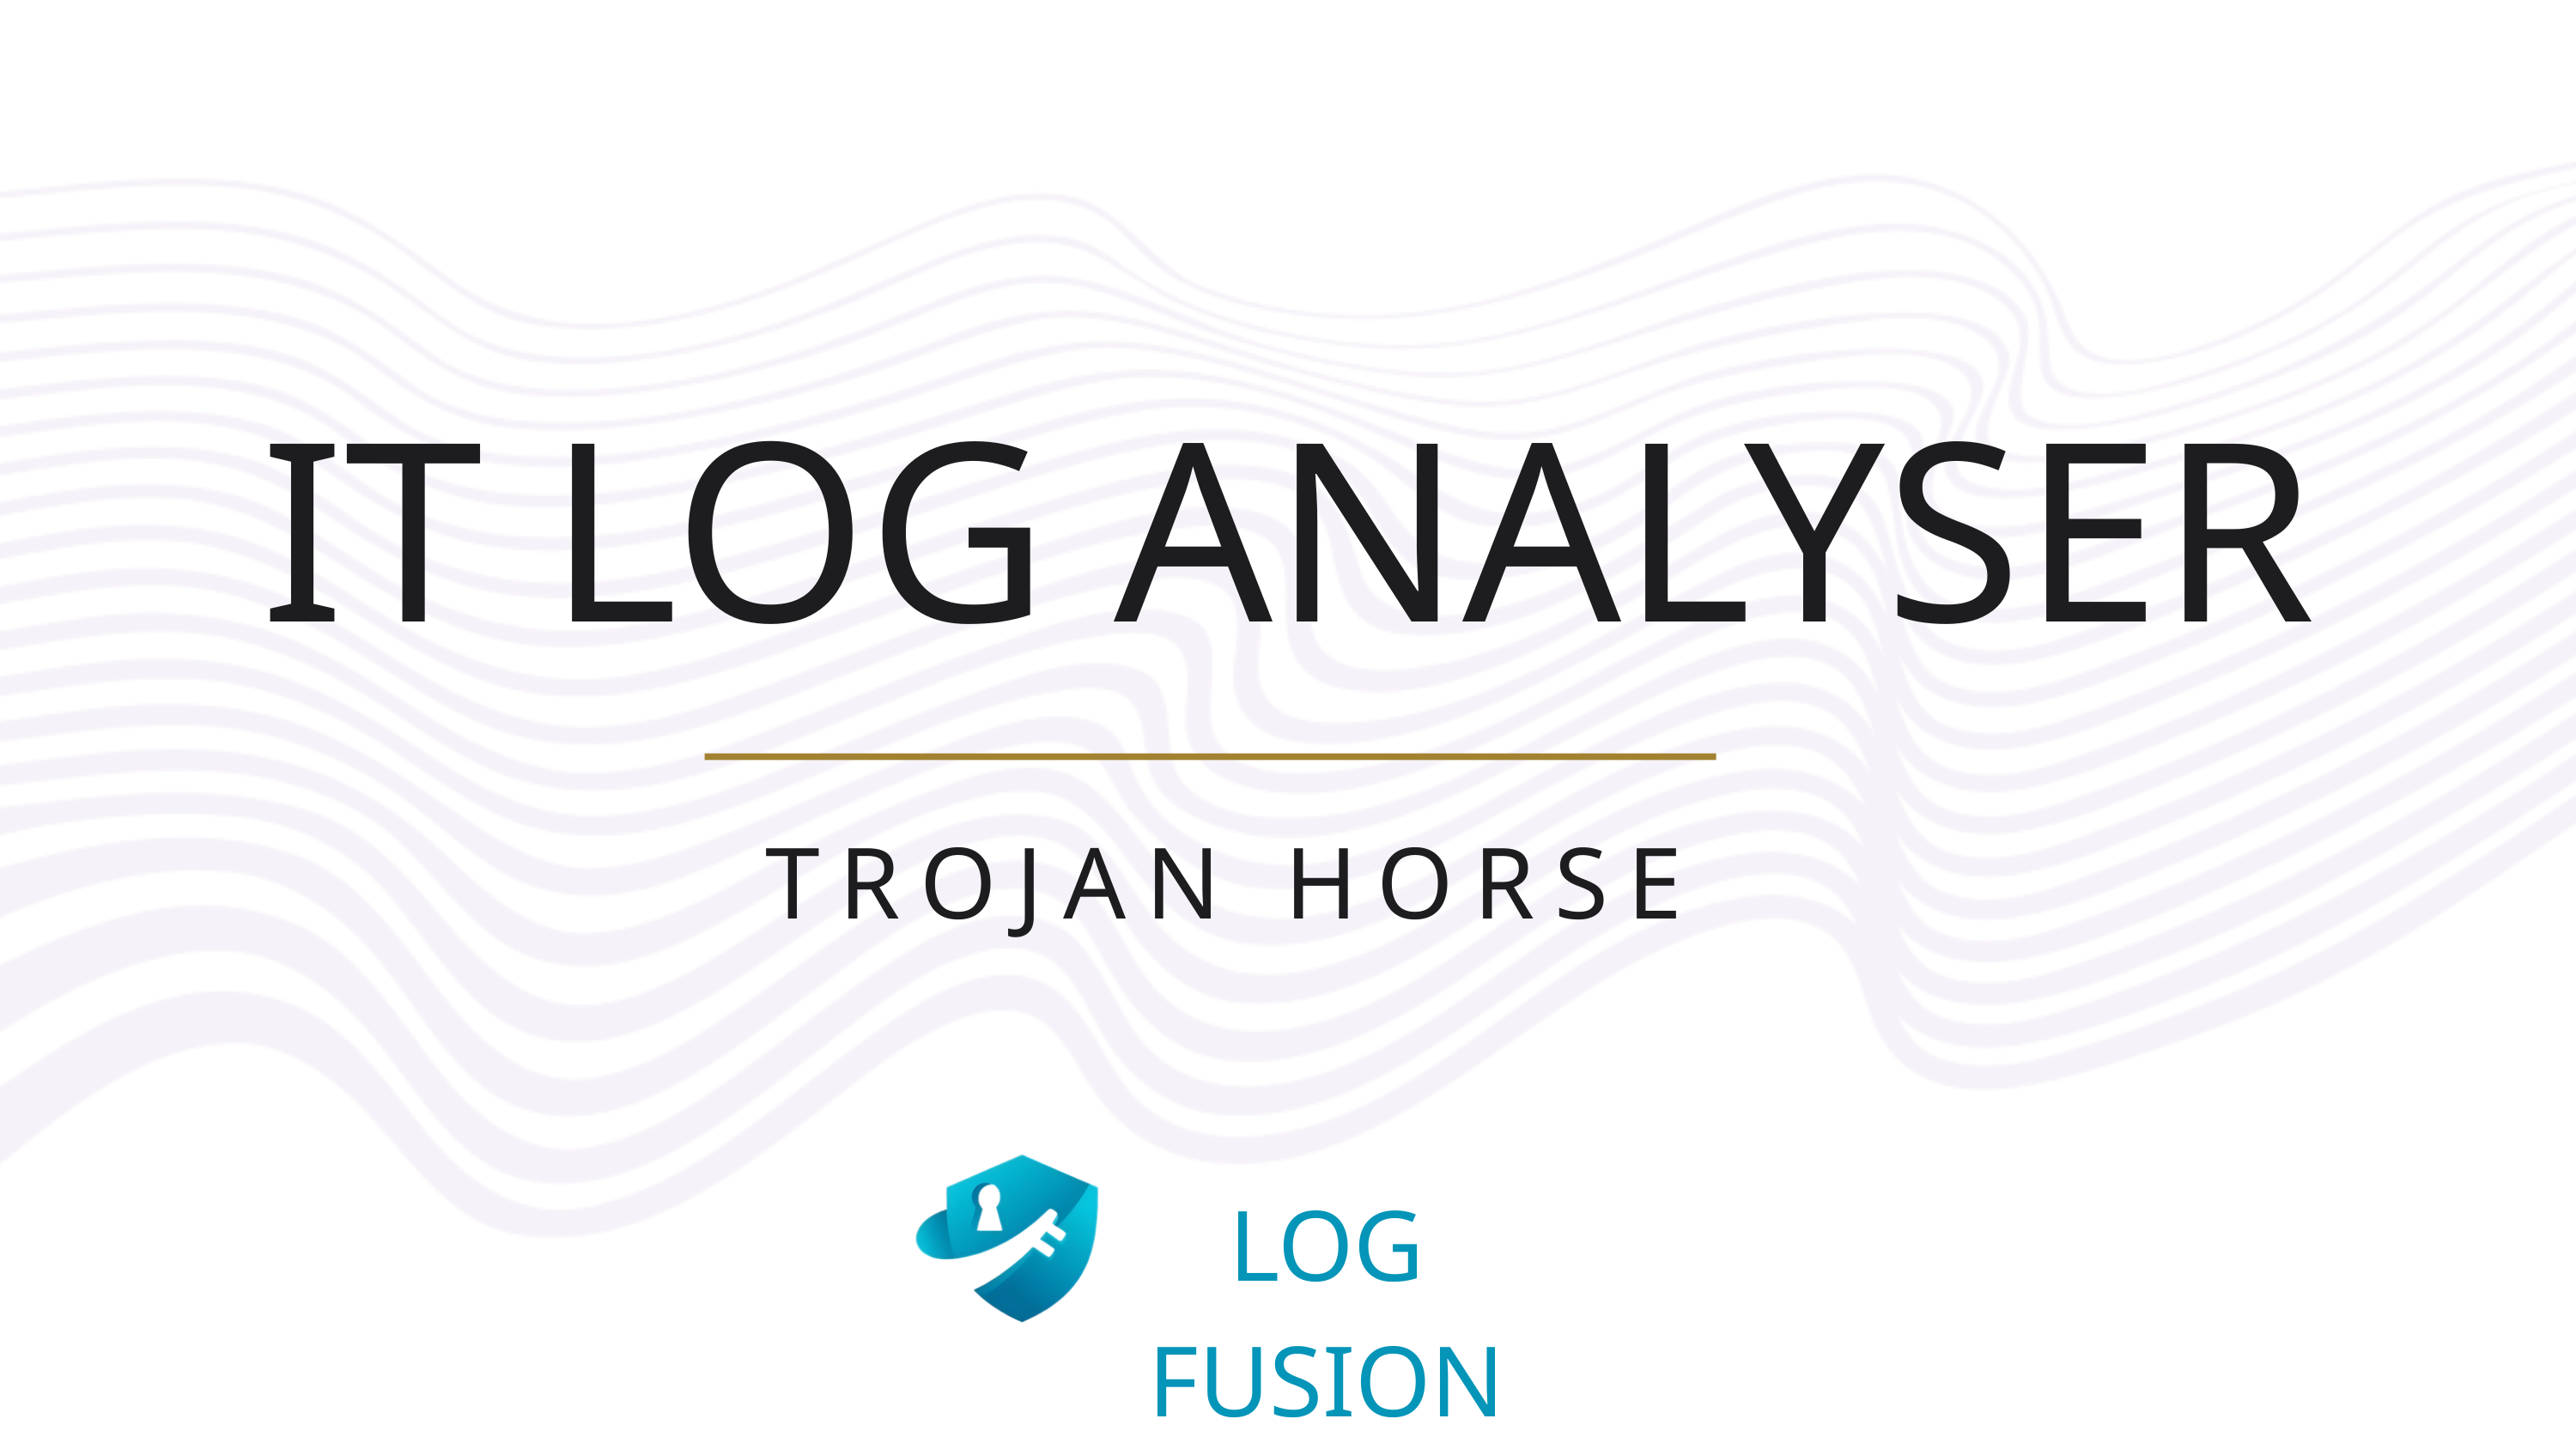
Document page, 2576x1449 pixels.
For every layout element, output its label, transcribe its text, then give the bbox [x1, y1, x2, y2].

text_box TROJAN HORSE [671, 800, 1777, 938]
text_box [879, 1088, 1525, 1374]
text_box IT LOG ANALYSER [197, 323, 2379, 672]
text_box [0, 144, 2576, 1343]
